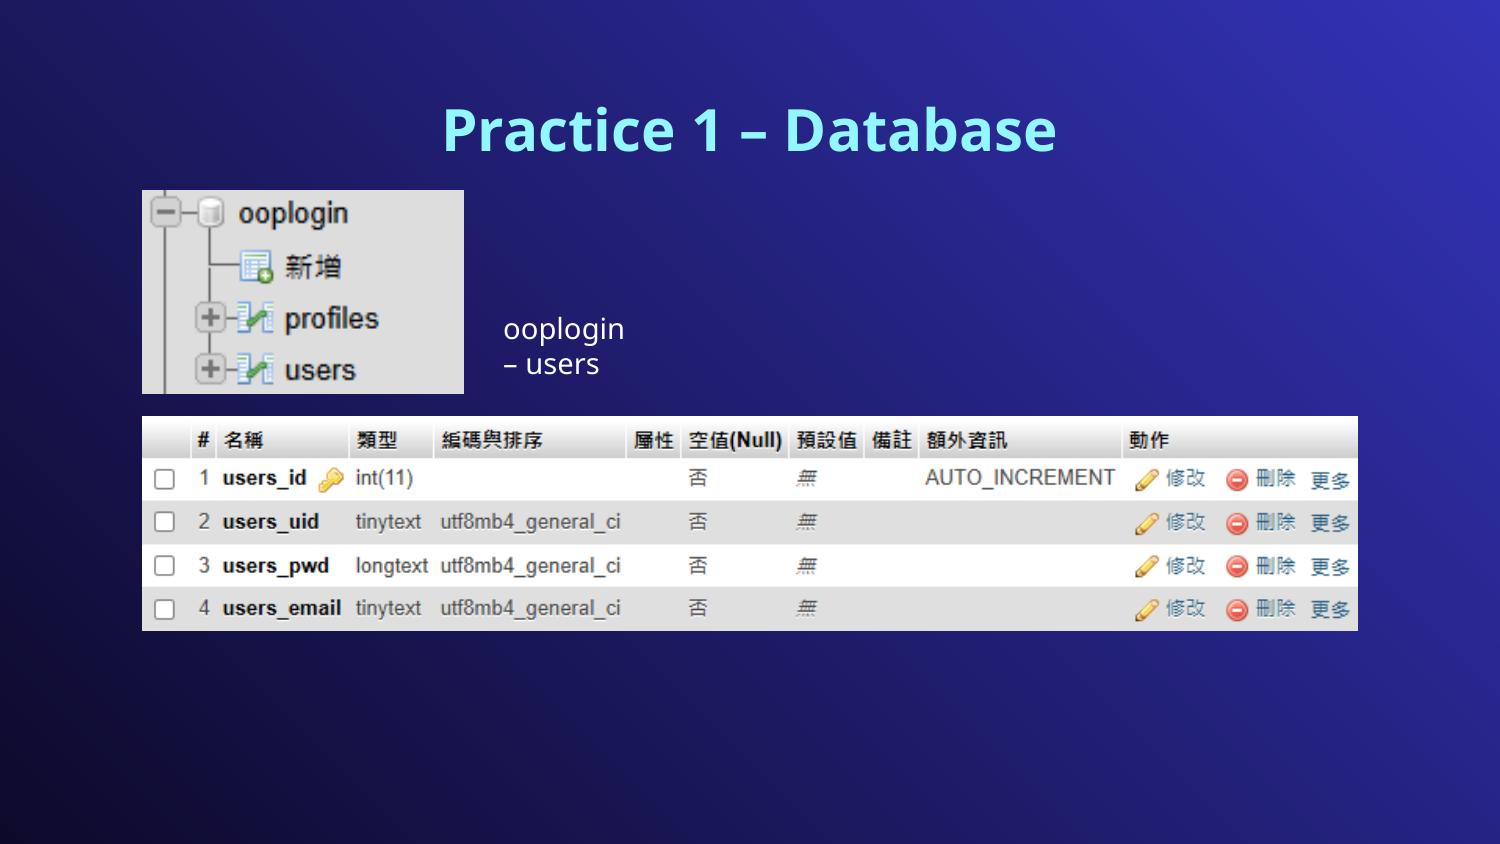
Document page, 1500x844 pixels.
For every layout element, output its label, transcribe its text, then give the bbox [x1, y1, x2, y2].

picture [142, 416, 1358, 631]
title Practice 1 – Database [118, 88, 1382, 167]
subtitle ooplogin – users [488, 295, 707, 394]
picture [142, 190, 465, 394]
